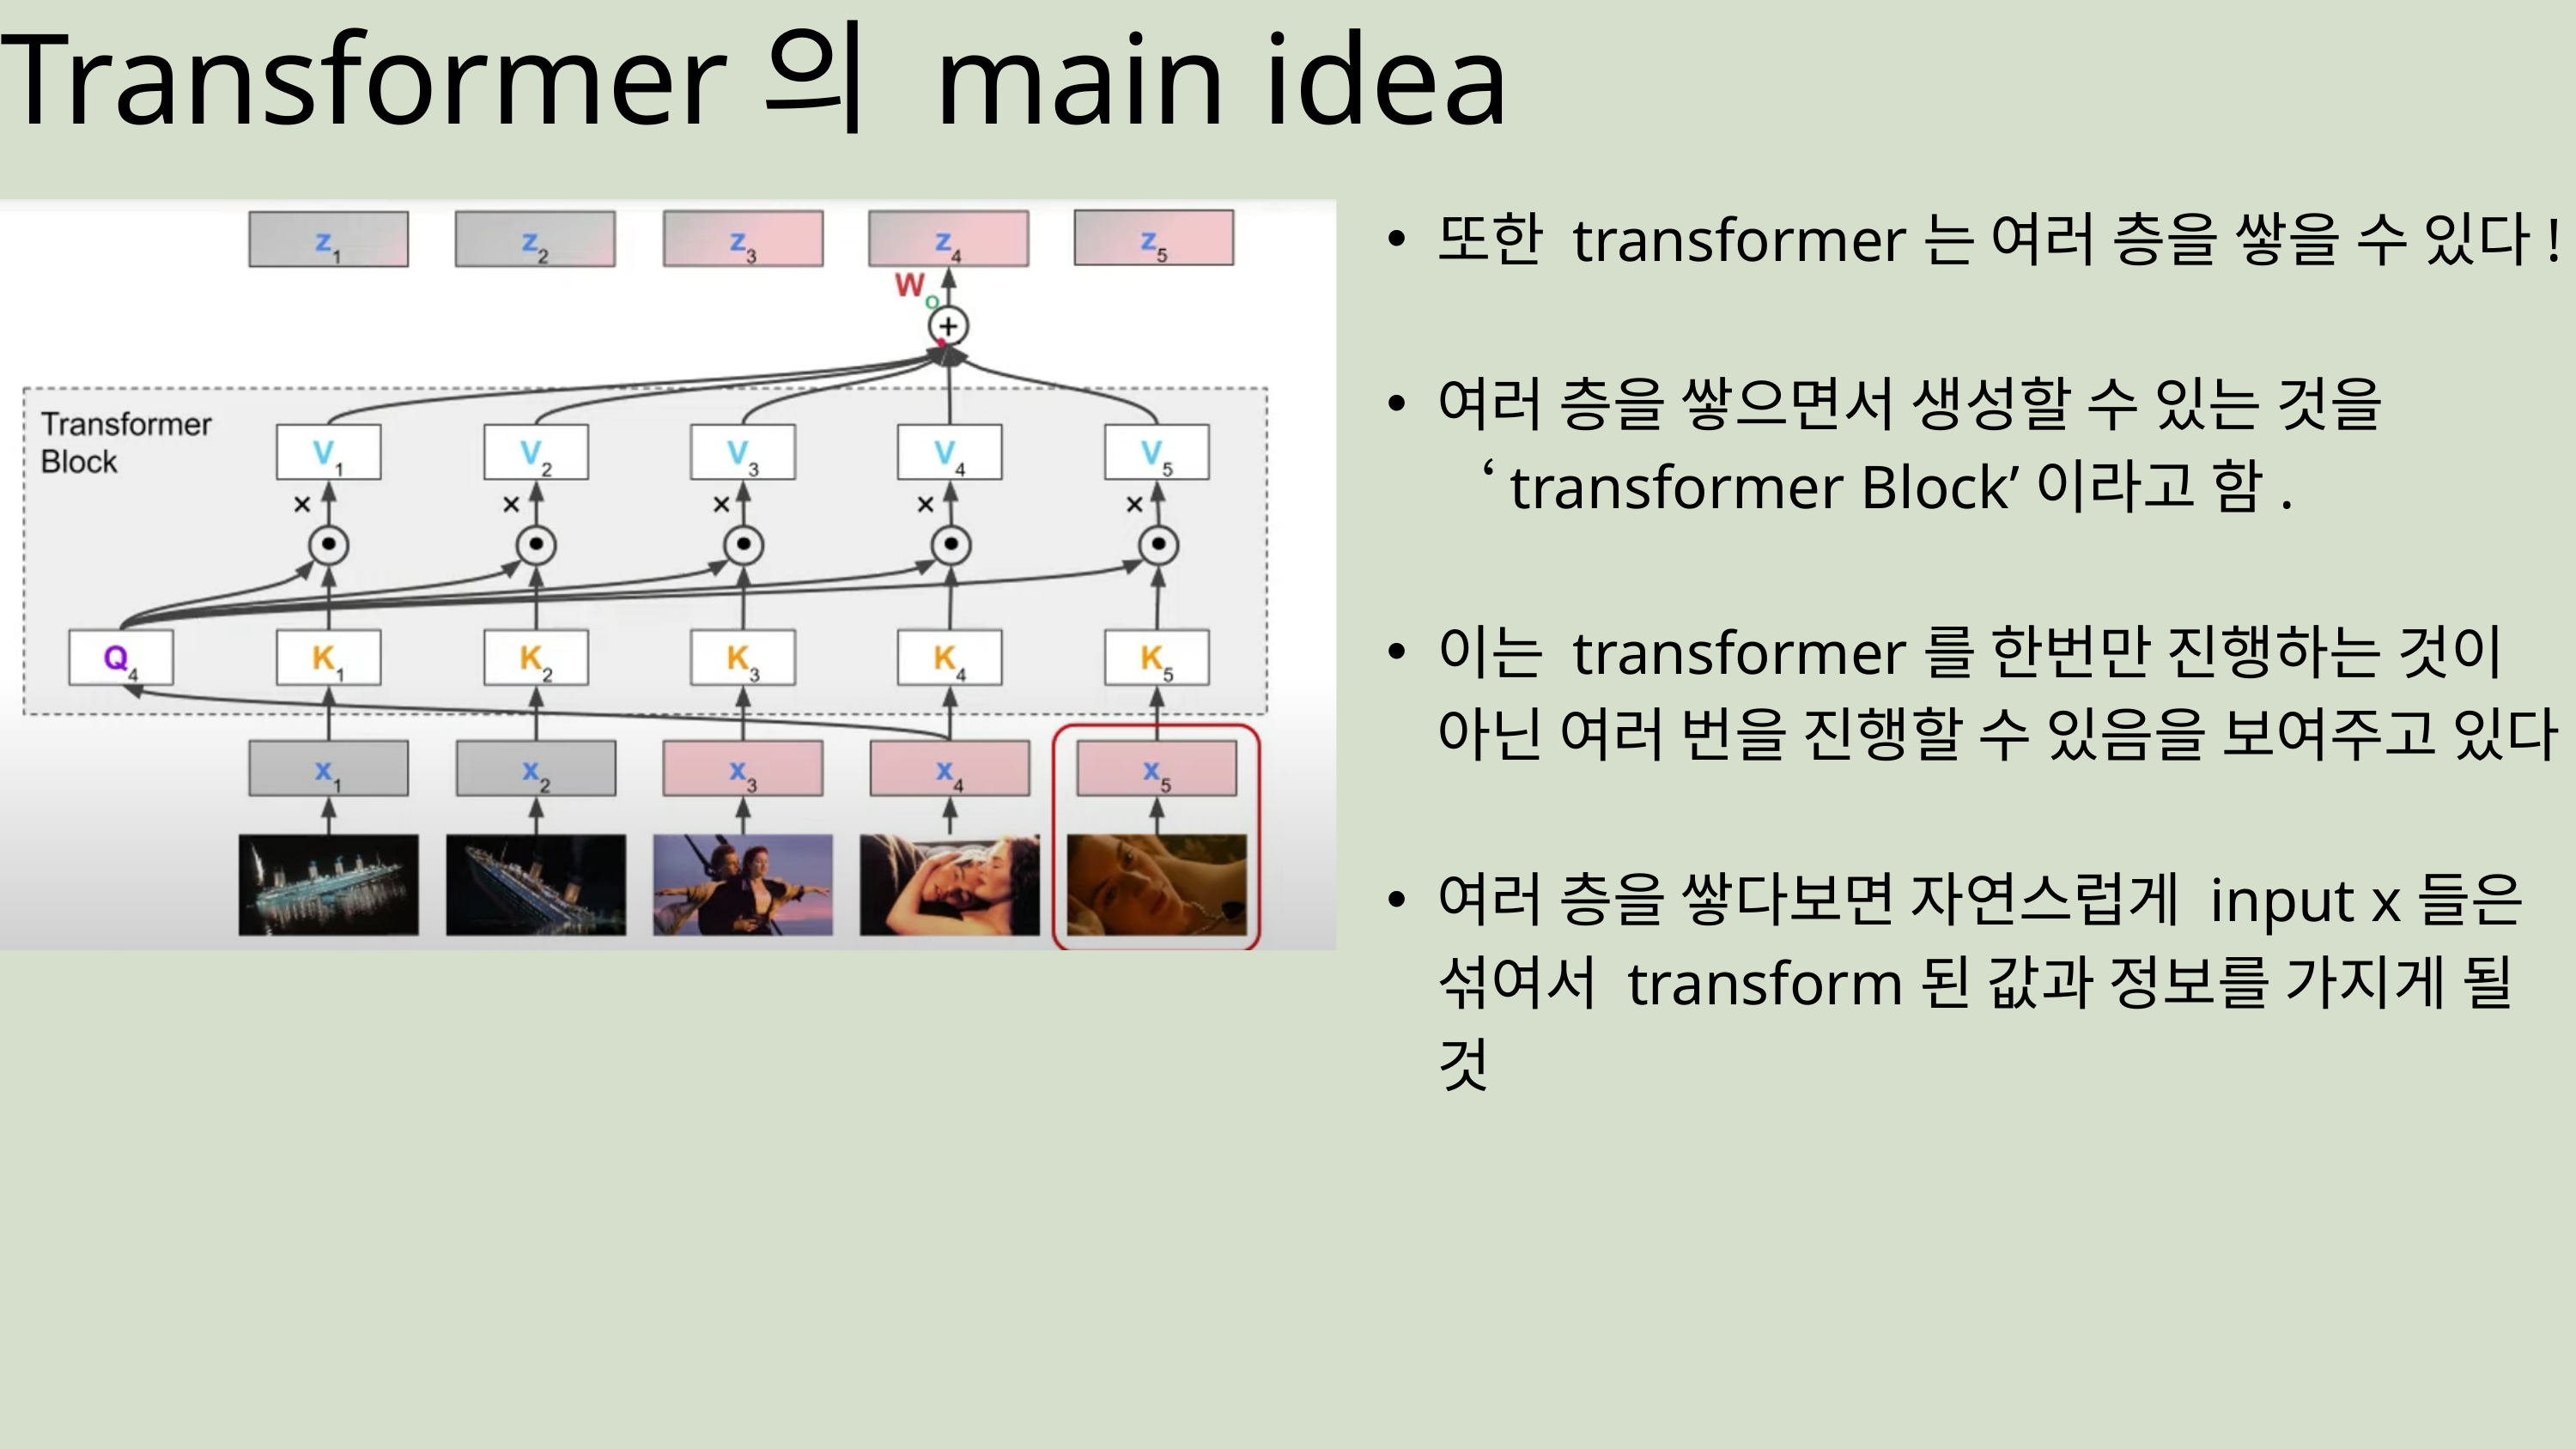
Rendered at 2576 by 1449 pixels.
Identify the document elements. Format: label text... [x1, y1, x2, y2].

text_box Transformer의 main idea [0, 0, 2049, 149]
text_box 또한 transformer는 여러 층을 쌓을 수 있다! 여러 층을 쌓으면서 생성할 수 있는 것을 ‘transformer Block’이라고 함. 이는 transformer를 한번만 진행하는 것이 아닌 여러 번을 진행할 수 있음을 보여주고 있다. 여러 층을 쌓다보면 자연스럽게 input x들은 섞여서 transform된 값과 정보를 가지게 될 것 [1336, 190, 2576, 1181]
text_box [0, 199, 1336, 950]
